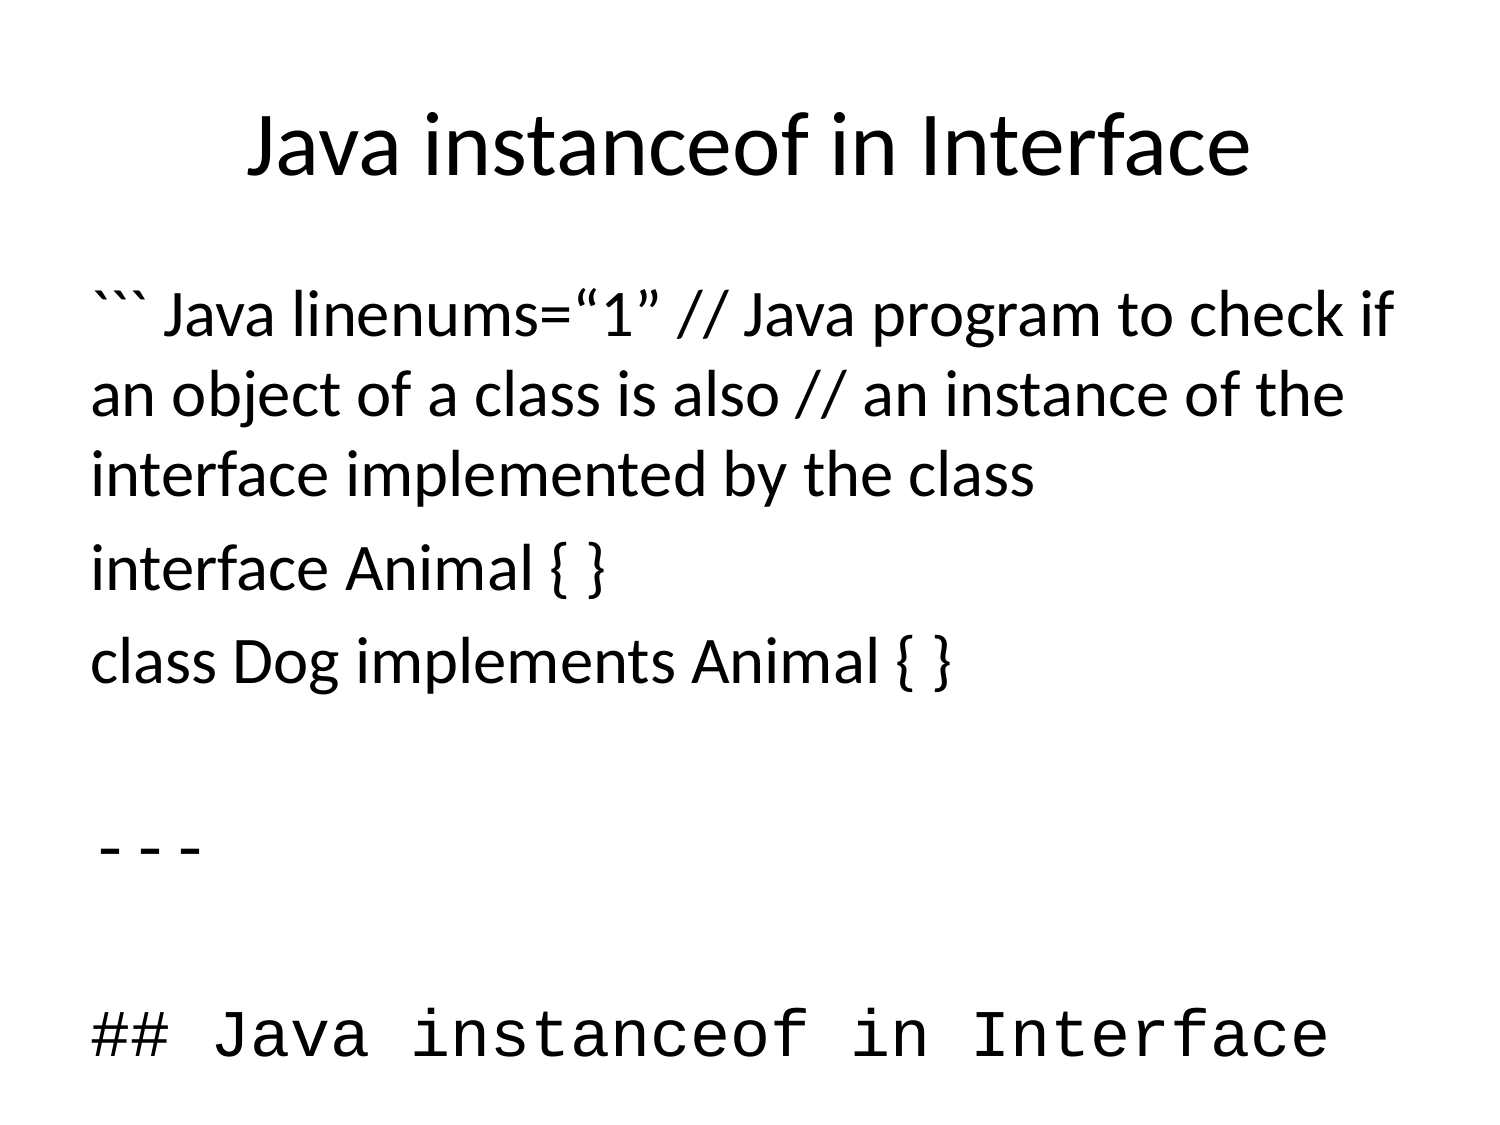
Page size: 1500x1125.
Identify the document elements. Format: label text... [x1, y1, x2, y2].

list ``` Java linenums=“1” // Java program to check if an object of a class is also // an instance of the interface implemented by the class interface Animal { } class Dog implements Animal { } --- ## Java instanceof in Interface ``` Java linenums="1" class Main { public static void main(String[] args) { // create an object of the Dog class Dog d1 = new Dog(); // checks if the object of Dog // is also an instance of Animal System.out.println(d1 instanceof Animal); // returns true } } [75, 262, 1425, 1005]
title Java instanceof in Interface [75, 45, 1425, 233]
